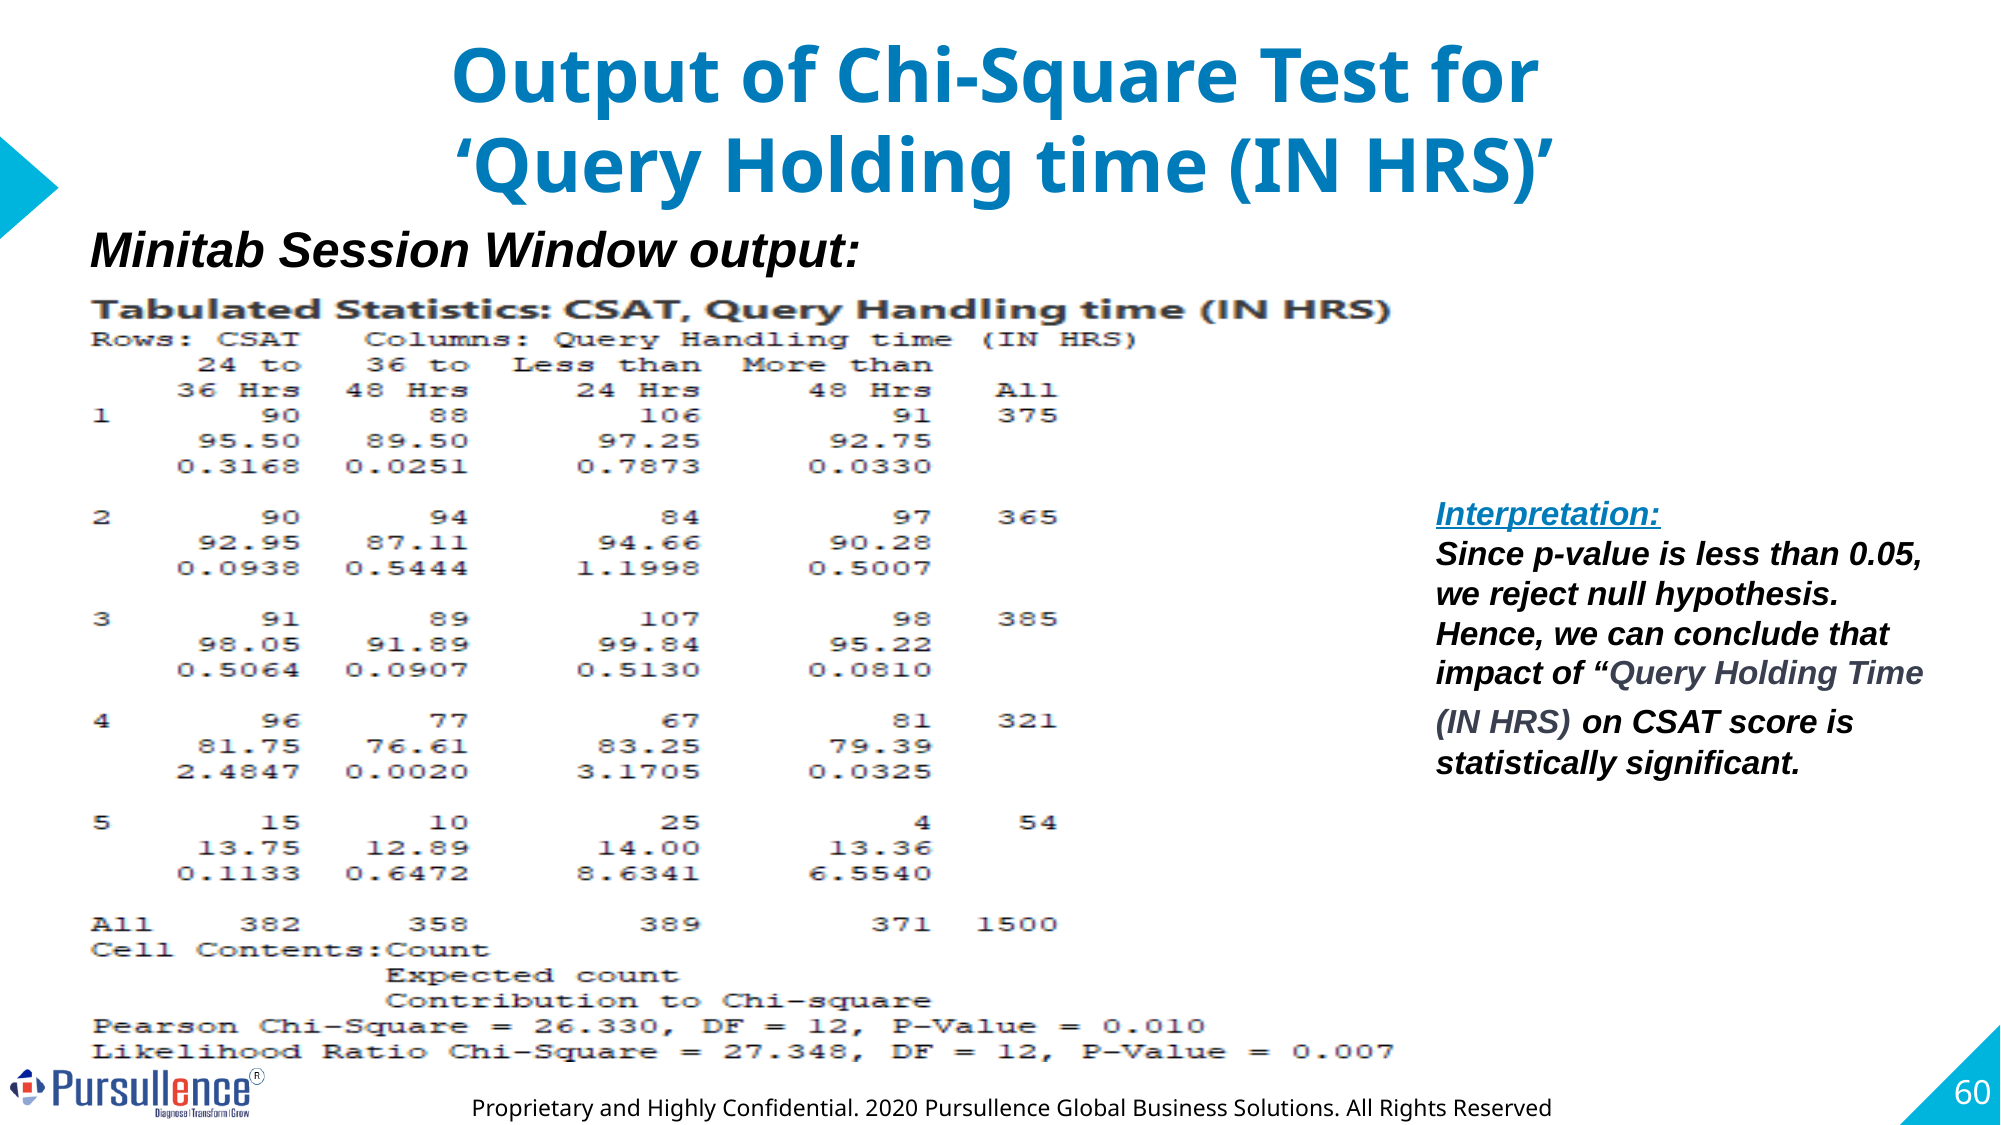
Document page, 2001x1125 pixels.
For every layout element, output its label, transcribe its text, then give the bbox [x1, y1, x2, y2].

text_box Minitab Session Window output: [74, 209, 895, 285]
text_box Output of Chi-Square Test for ‘Query Holding time (IN HRS)’ [277, 25, 1734, 210]
text_box Proprietary and Highly Confidential. 2020 Pursullence Global Business Solutions. All Rights Reserved [456, 1085, 1734, 1125]
picture [0, 291, 1422, 1122]
slide_number 60 [1891, 1014, 1992, 1117]
text_box Interpretation: Since p-value is less than 0.05, we reject null hypothesis. Hence, we can conclude that impact of “Query Holding Time (IN HRS) on CSAT score is statistically significant. [1420, 484, 1961, 1109]
